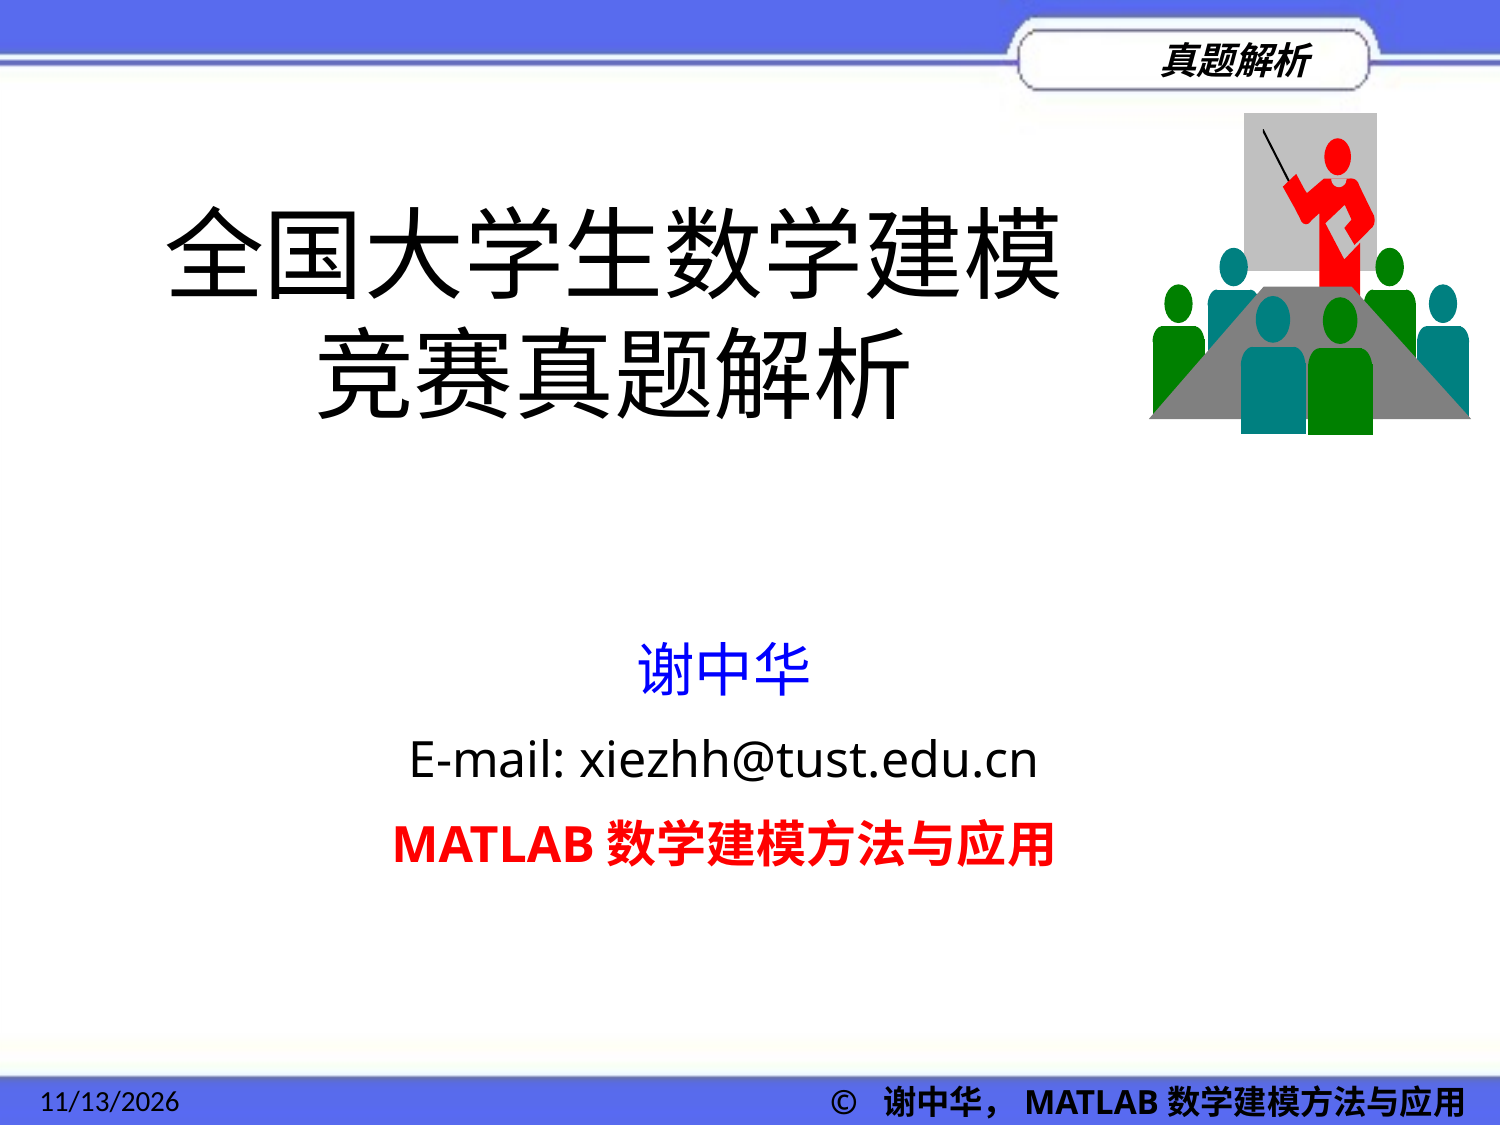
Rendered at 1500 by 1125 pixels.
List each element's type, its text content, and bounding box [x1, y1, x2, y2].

picture [0, 0, 1500, 1125]
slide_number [24, 1077, 349, 1123]
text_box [1148, 111, 1472, 436]
text_box 谢中华 E-mail: xiezhh@tust.edu.cn MATLAB数学建模方法与应用 [92, 625, 1356, 881]
text_box 全国大学生数学建模竞赛真题解析 [123, 184, 1105, 440]
footer © 谢中华，MATLAB数学建模方法与应用 [809, 1079, 1488, 1123]
